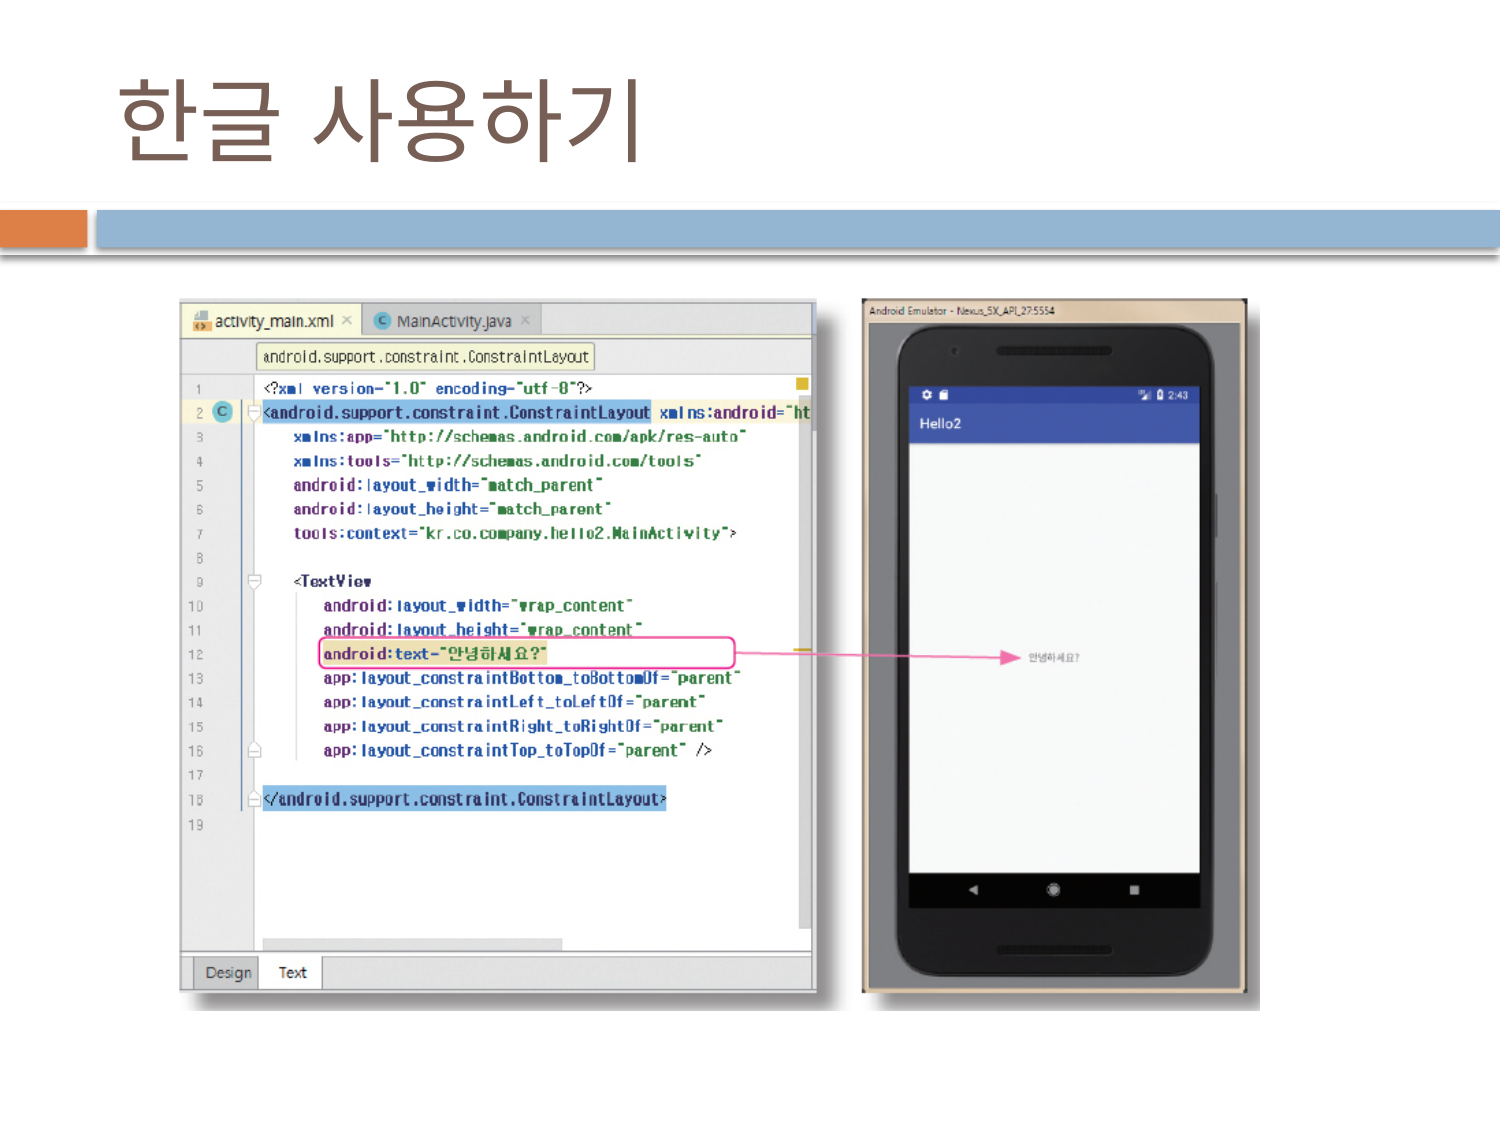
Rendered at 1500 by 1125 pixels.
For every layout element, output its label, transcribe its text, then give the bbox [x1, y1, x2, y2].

title 한글 사용하기 [100, 37, 1438, 200]
picture [159, 266, 1261, 1012]
